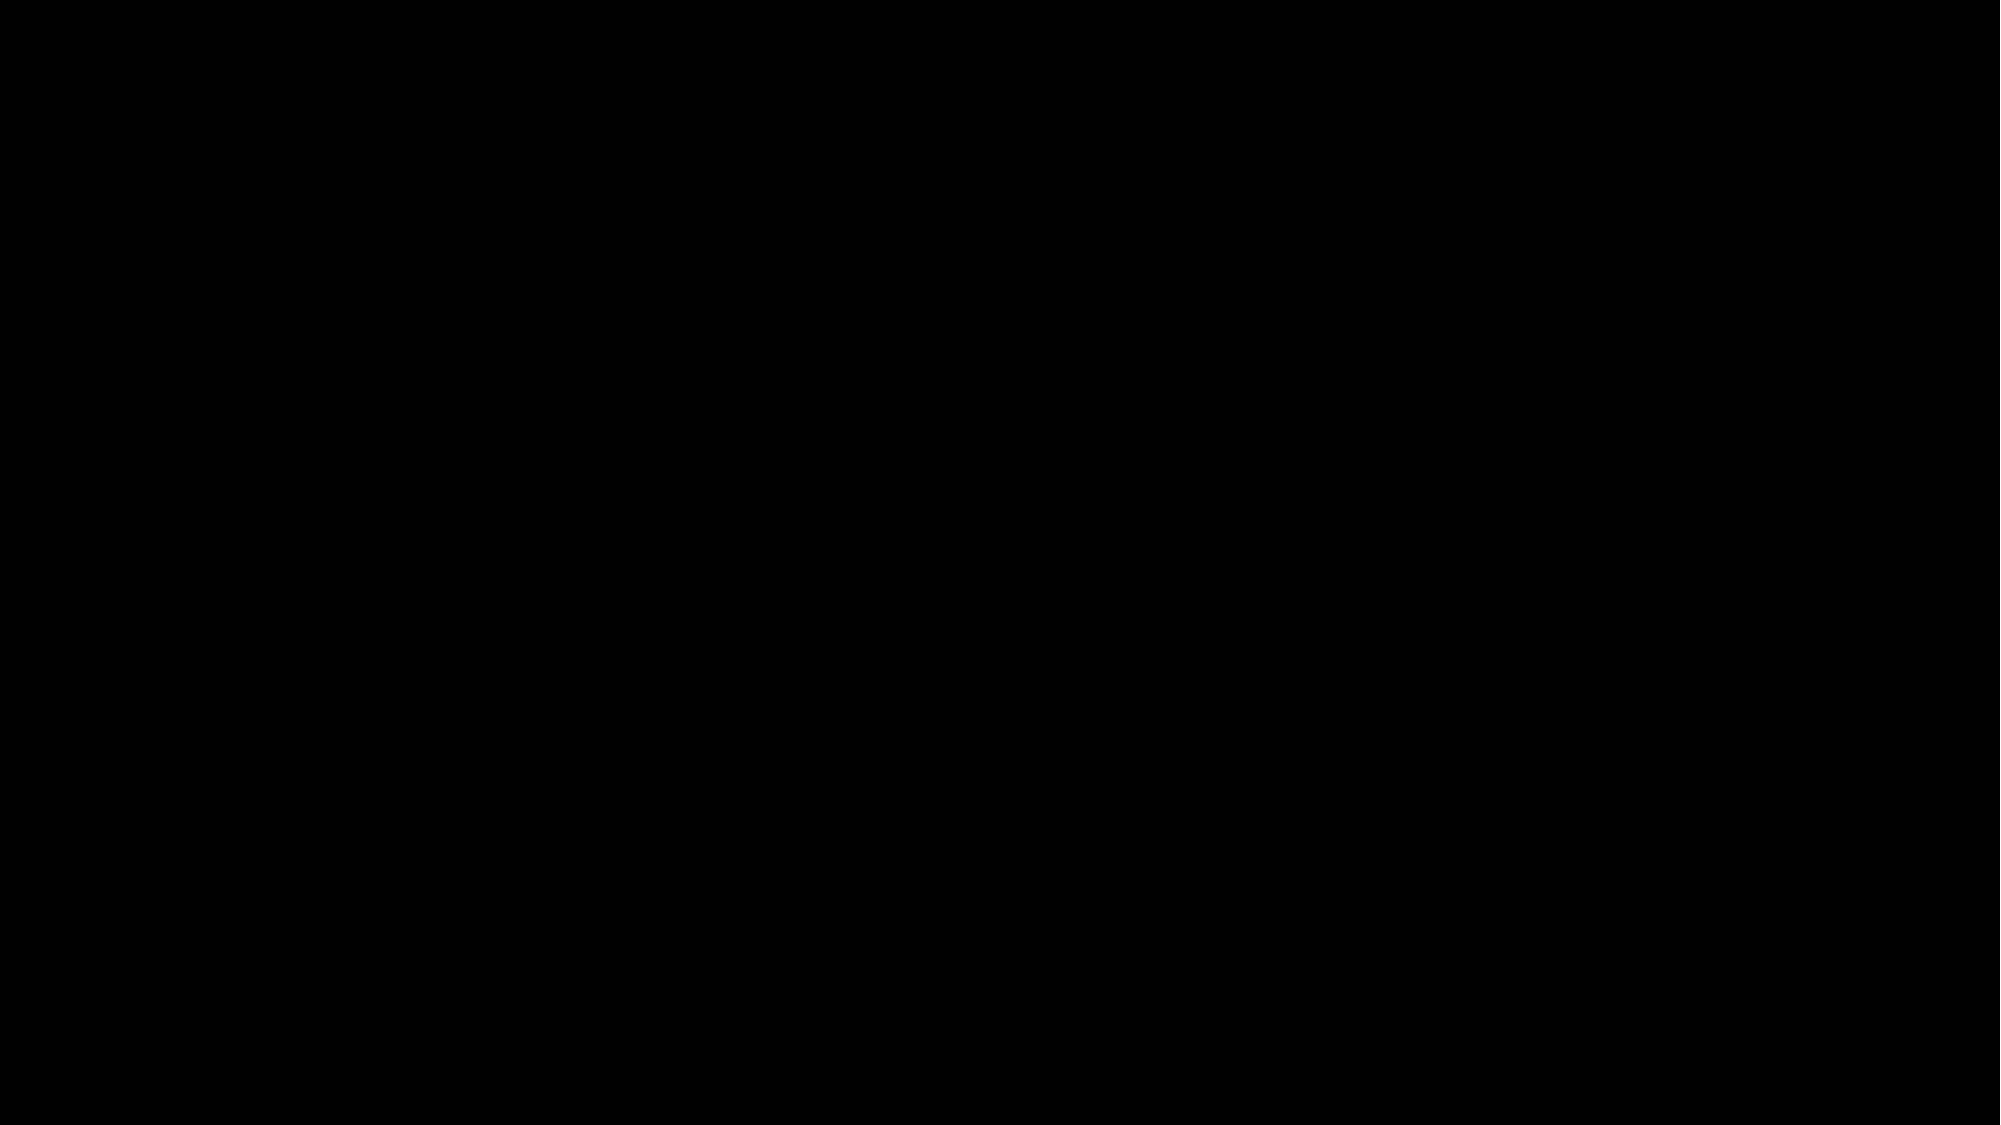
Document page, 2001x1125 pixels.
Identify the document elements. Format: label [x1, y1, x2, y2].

text_box [0, 0, 2000, 1125]
